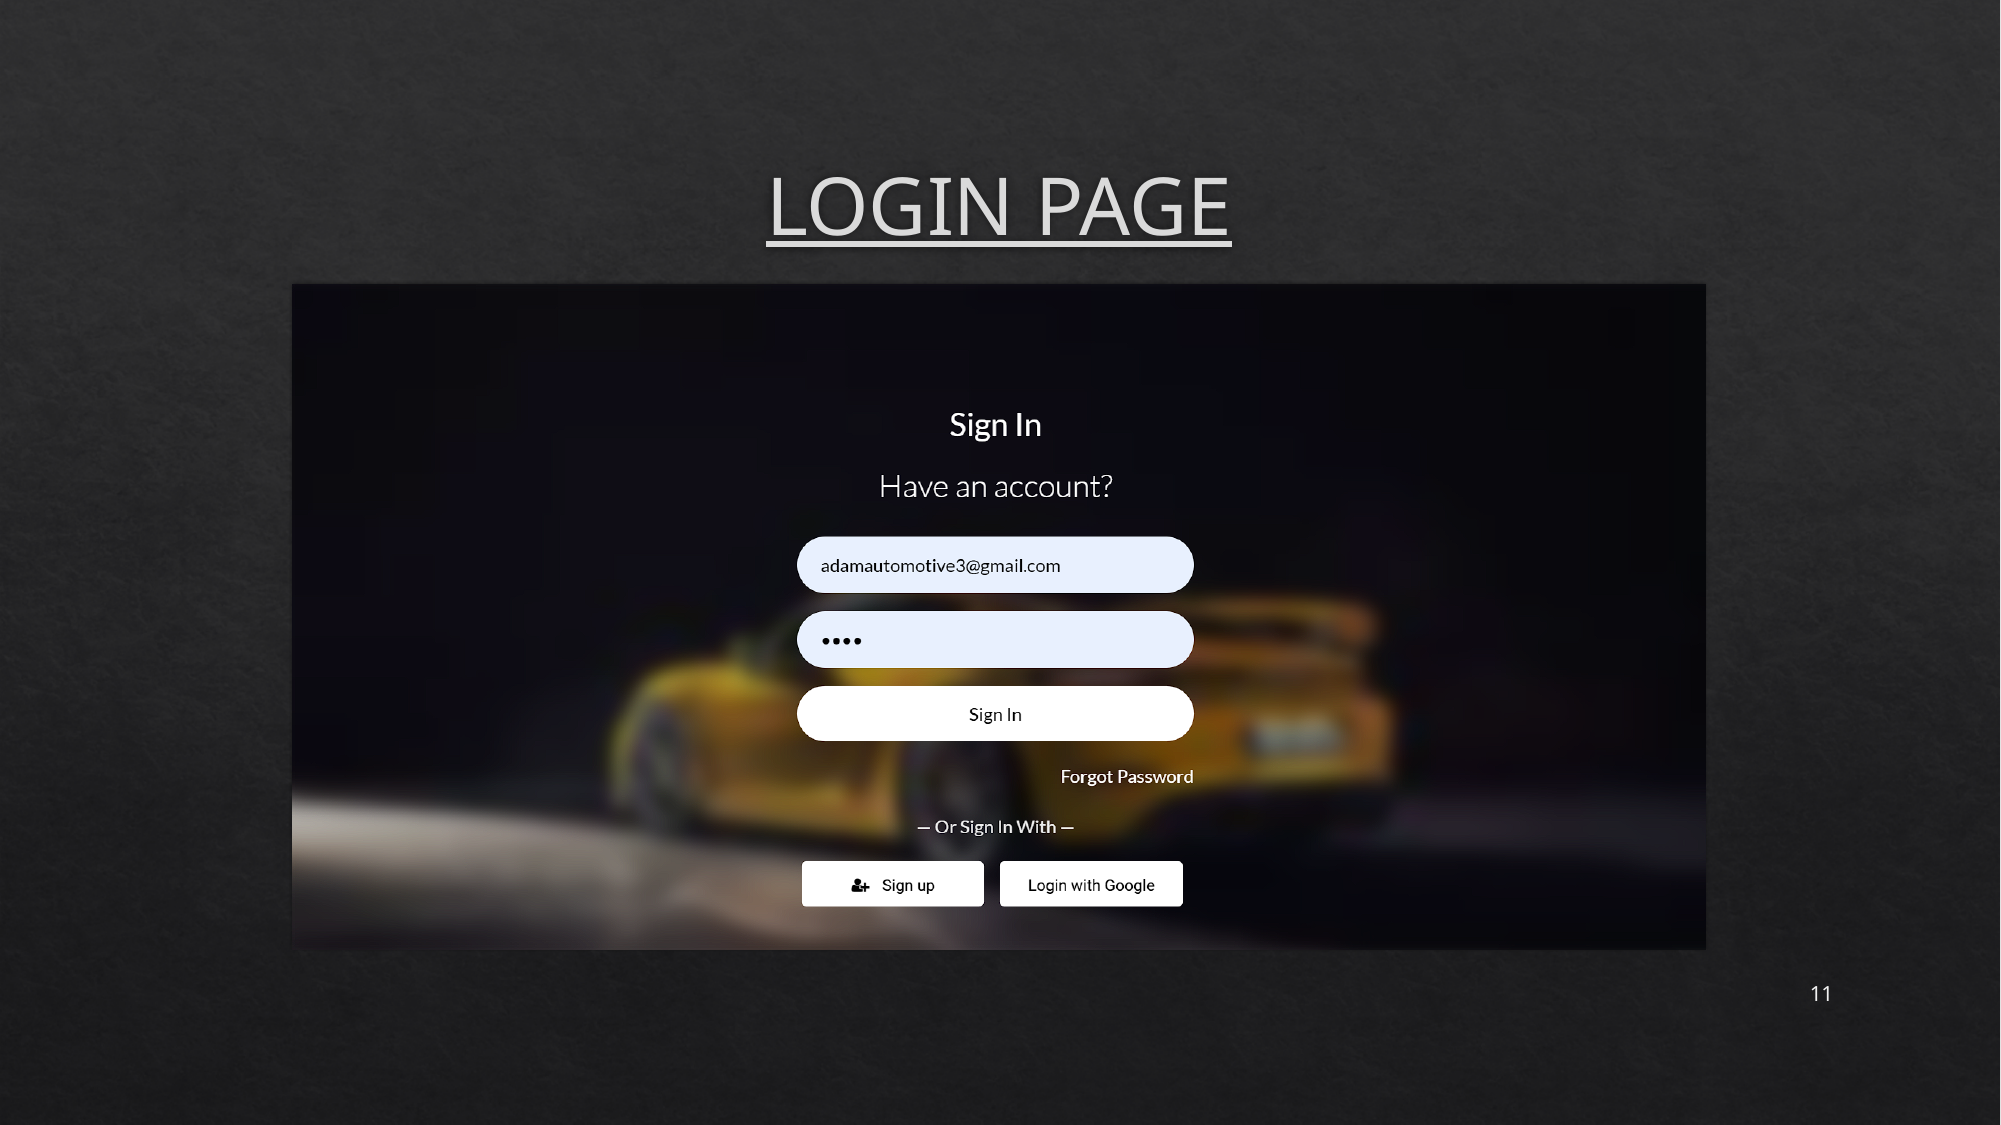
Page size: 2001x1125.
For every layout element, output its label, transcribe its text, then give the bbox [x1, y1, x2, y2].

title LOGIN PAGE [149, 99, 1849, 260]
slide_number 11 [1724, 965, 1849, 1025]
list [292, 283, 1706, 951]
